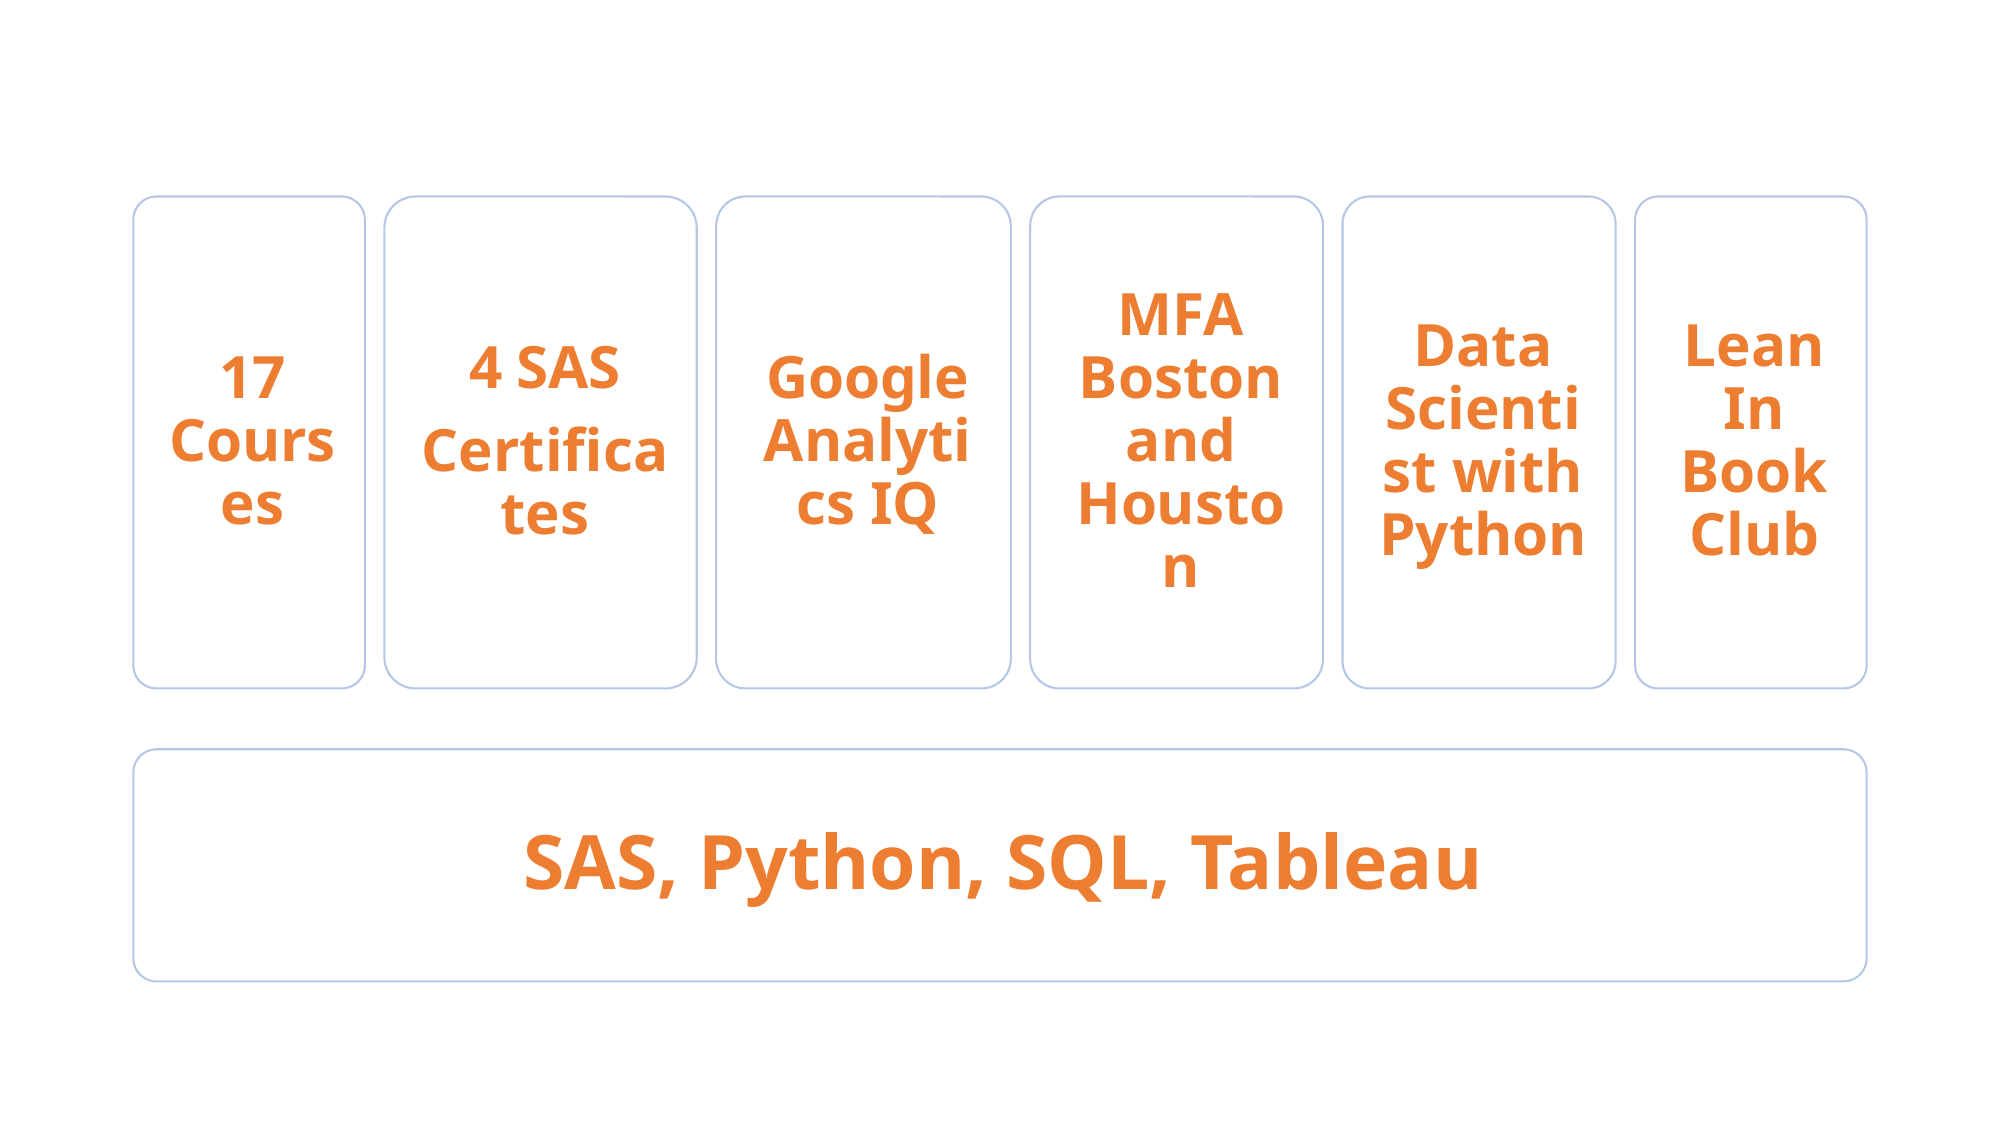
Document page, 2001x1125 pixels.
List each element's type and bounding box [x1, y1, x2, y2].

text_box [132, 195, 1867, 982]
